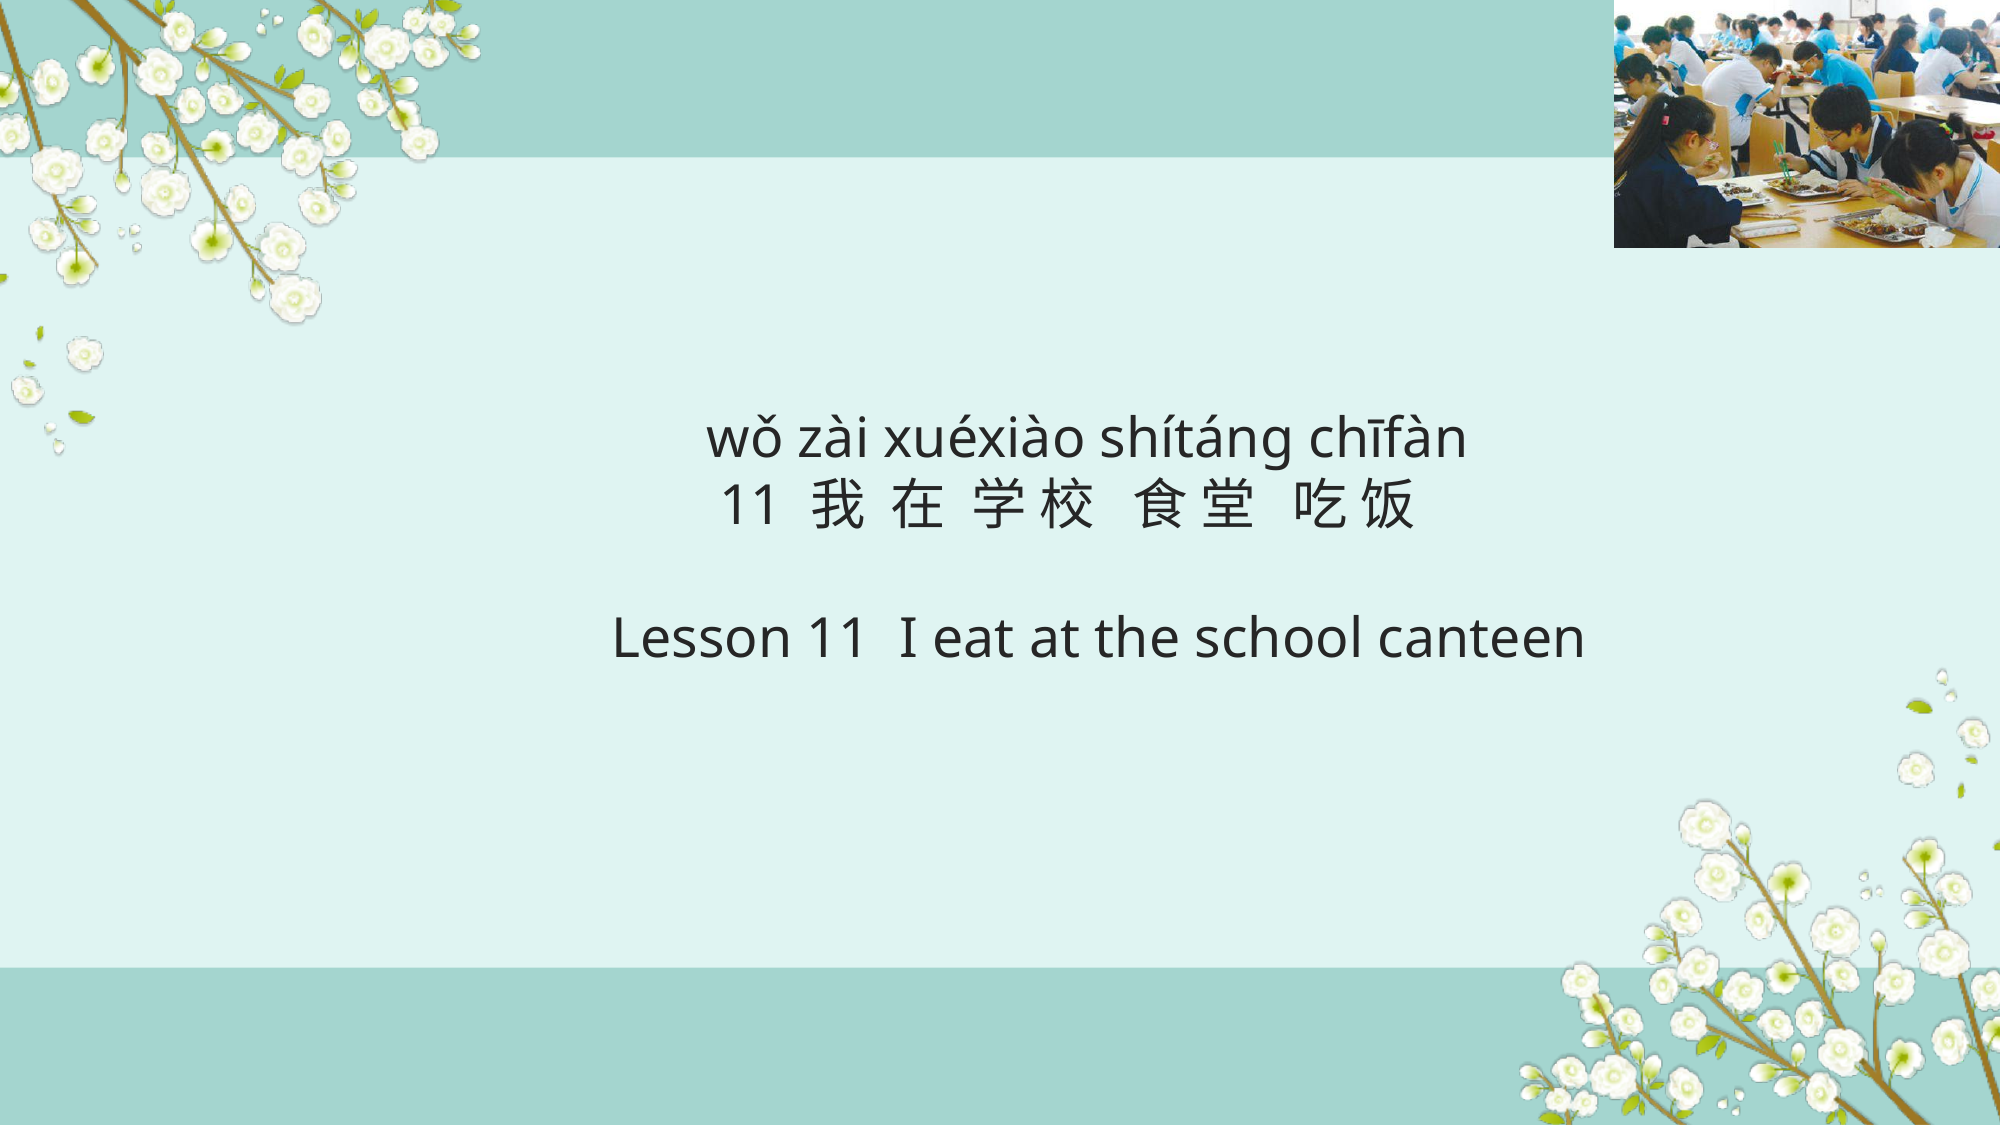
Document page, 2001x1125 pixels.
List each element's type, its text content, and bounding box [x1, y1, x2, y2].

picture [1445, 588, 2000, 1124]
title wǒ zài xuéxiào shítánɡ chīfàn 11 我 在 学 校 食 堂 吃 饭 Lesson 11 I eat at the school canteen [463, 351, 1698, 744]
picture [0, 0, 557, 538]
picture [1614, 0, 2000, 248]
